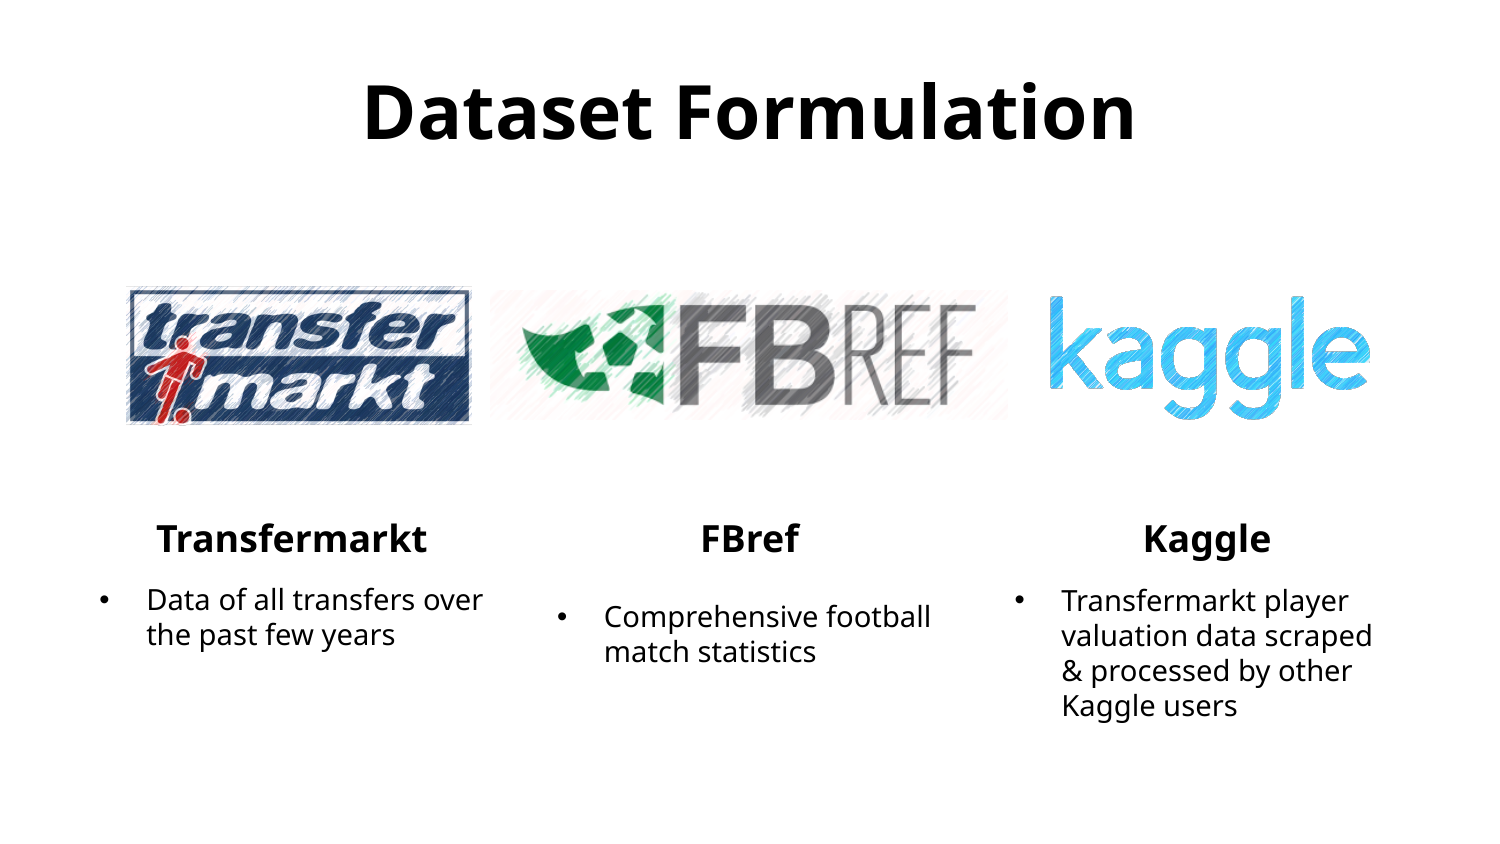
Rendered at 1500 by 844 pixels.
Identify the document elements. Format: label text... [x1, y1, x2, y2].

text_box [999, 295, 1415, 727]
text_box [490, 289, 1009, 684]
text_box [84, 286, 500, 667]
title Dataset Formulation [116, 88, 1383, 156]
